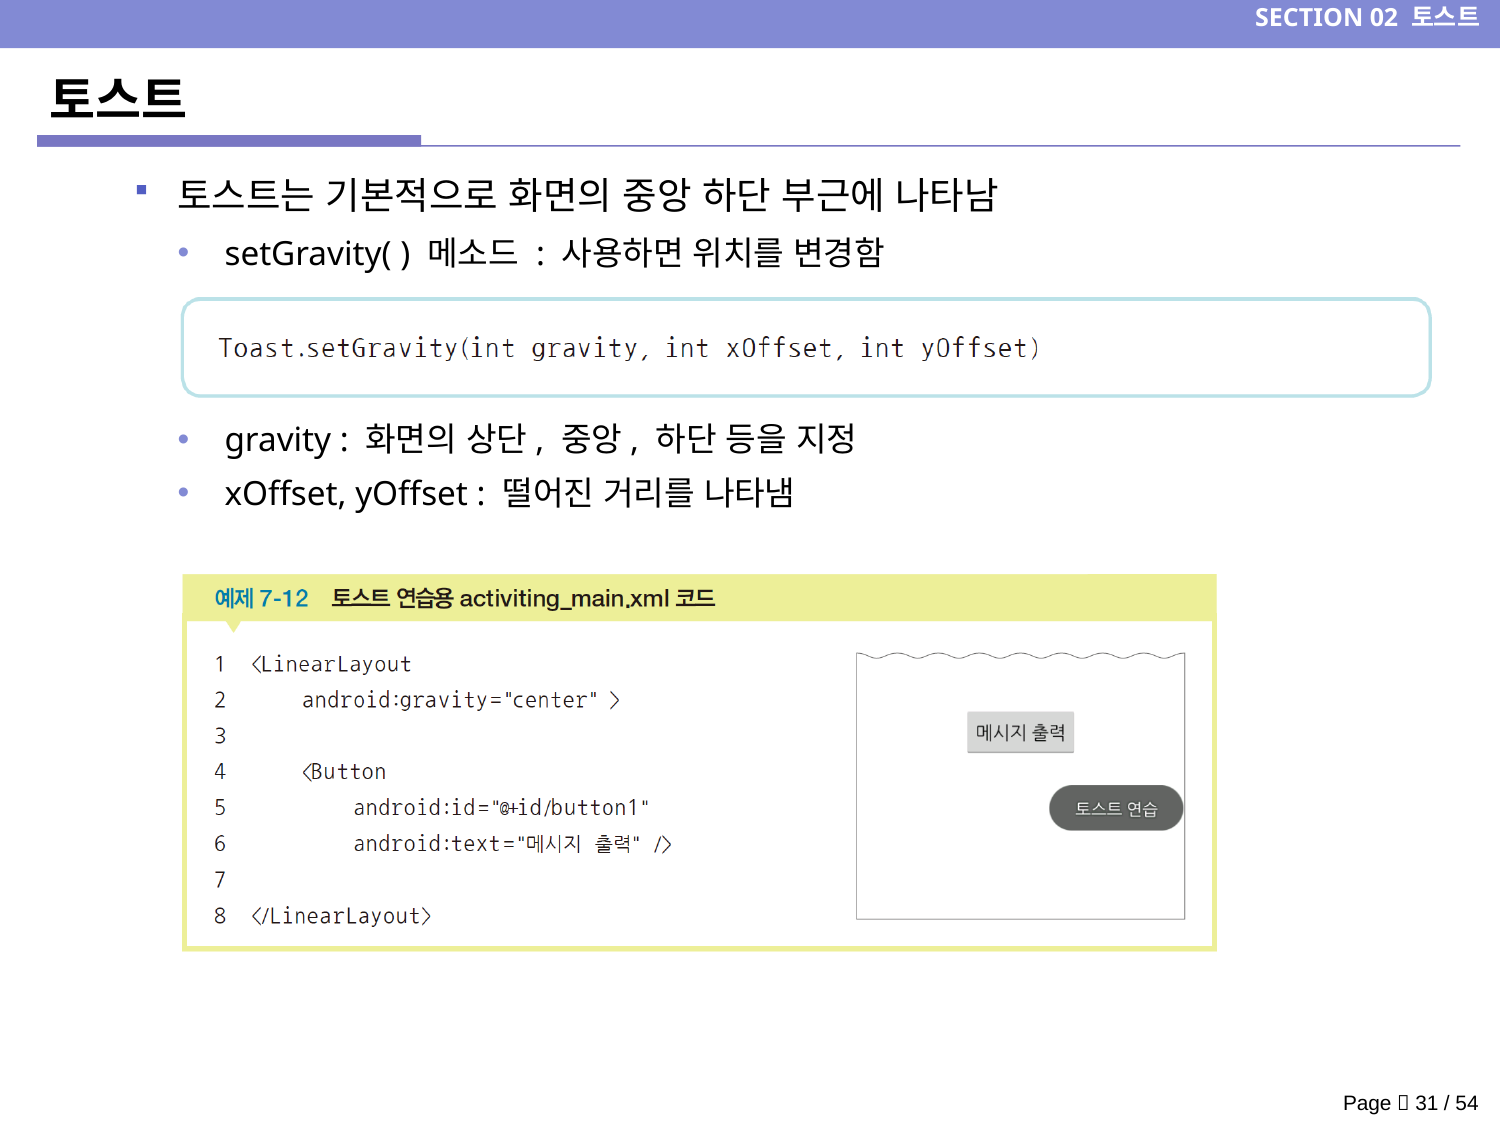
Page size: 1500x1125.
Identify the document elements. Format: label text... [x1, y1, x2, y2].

picture [178, 567, 1226, 958]
list 토스트는 기본적으로 화면의 중앙 하단 부근에 나타남 setGravity( ) 메소드 : 사용하면 위치를 변경함 gravity : 화면의 상단, 중앙, 하단 등을 지정 xOffset, yOffset : 떨어진 거리를 나타냄 [104, 171, 1382, 880]
title 토스트 [48, 67, 1448, 132]
text_box SECTION 02 토스트 [1240, 0, 1500, 39]
picture [178, 297, 1435, 399]
